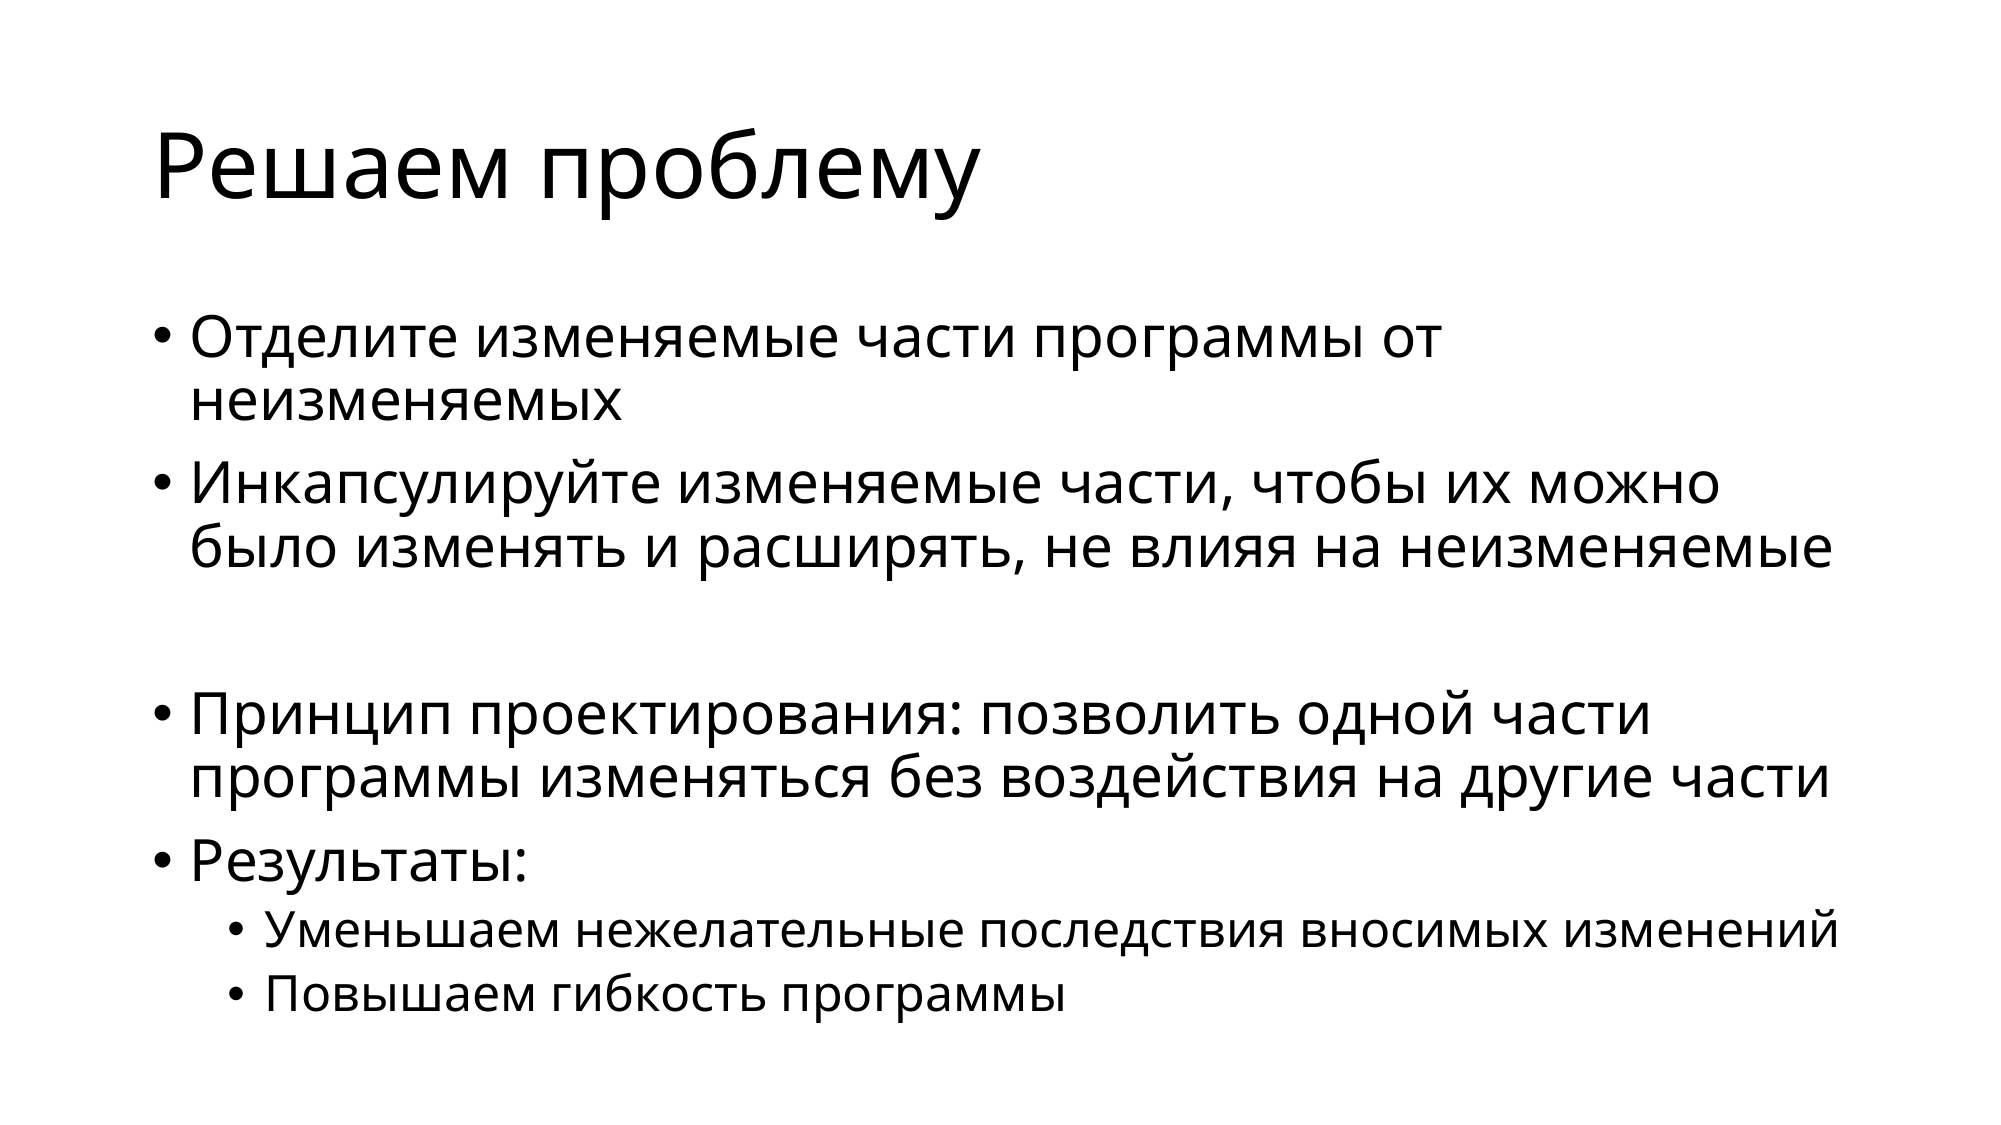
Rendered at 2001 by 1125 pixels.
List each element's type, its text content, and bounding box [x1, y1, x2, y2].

title Решаем проблему [137, 59, 1863, 278]
list Отделите изменяемые части программы от неизменяемых Инкапсулируйте изменяемые части, чтобы их можно было изменять и расширять, не влияя на неизменяемые Принцип проектирования: позволить одной части программы изменяться без воздействия на другие части Результаты: Уменьшаем нежелательные последствия вносимых изменений Повышаем гибкость программы [137, 299, 1863, 1014]
